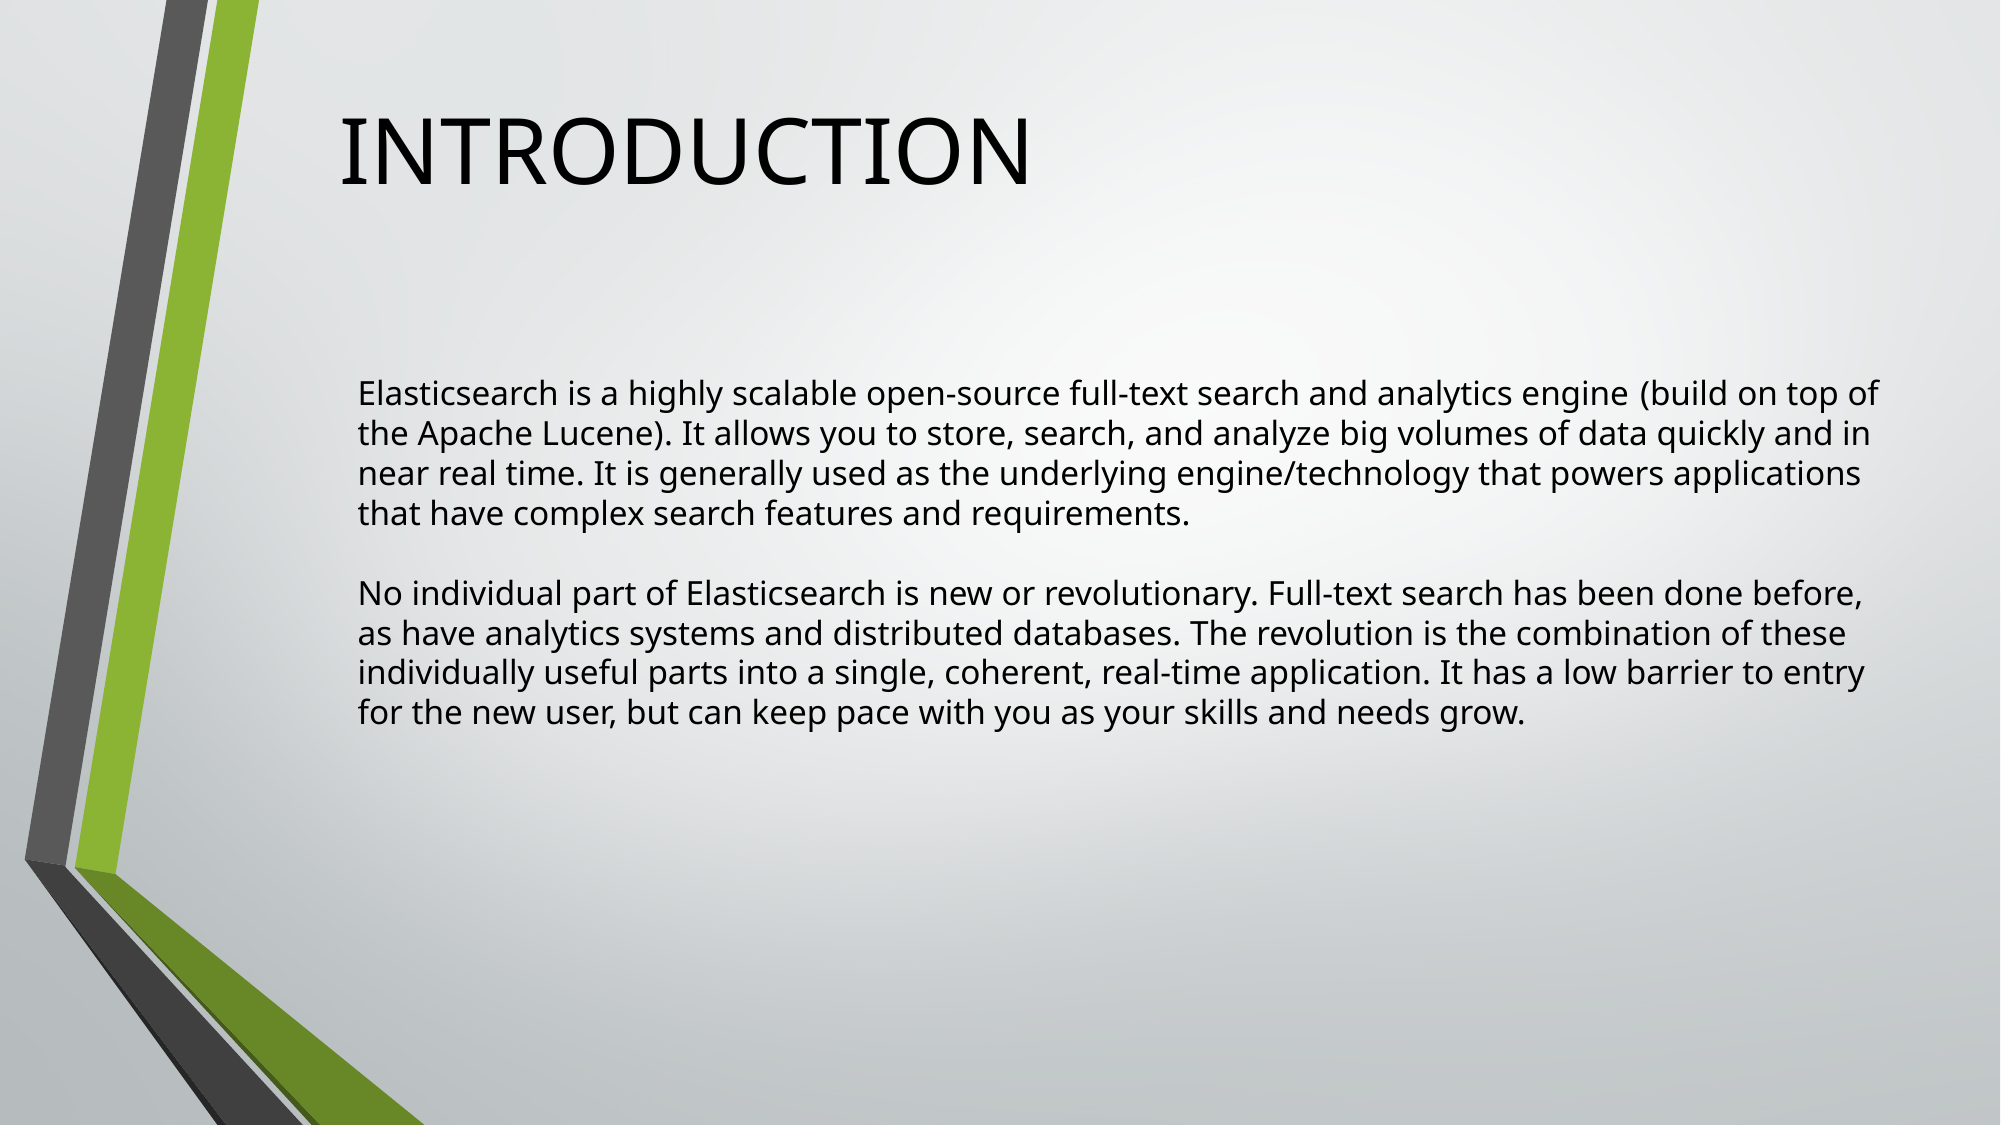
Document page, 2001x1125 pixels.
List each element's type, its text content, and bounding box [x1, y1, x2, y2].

text_box Elasticsearch is a highly scalable open-source full-text search and analytics engine (build on top of the Apache Lucene). It allows you to store, search, and analyze big volumes of data quickly and in near real time. It is generally used as the underlying engine/technology that powers applications that have complex search features and requirements. No individual part of Elasticsearch is new or revolutionary. Full-text search has been done before, as have analytics systems and distributed databases. The revolution is the combination of these individually useful parts into a single, coherent, real-time application. It has a low barrier to entry for the new user, but can keep pace with you as your skills and needs grow. [342, 364, 1906, 779]
text_box INTRODUCTION [324, 85, 1325, 211]
